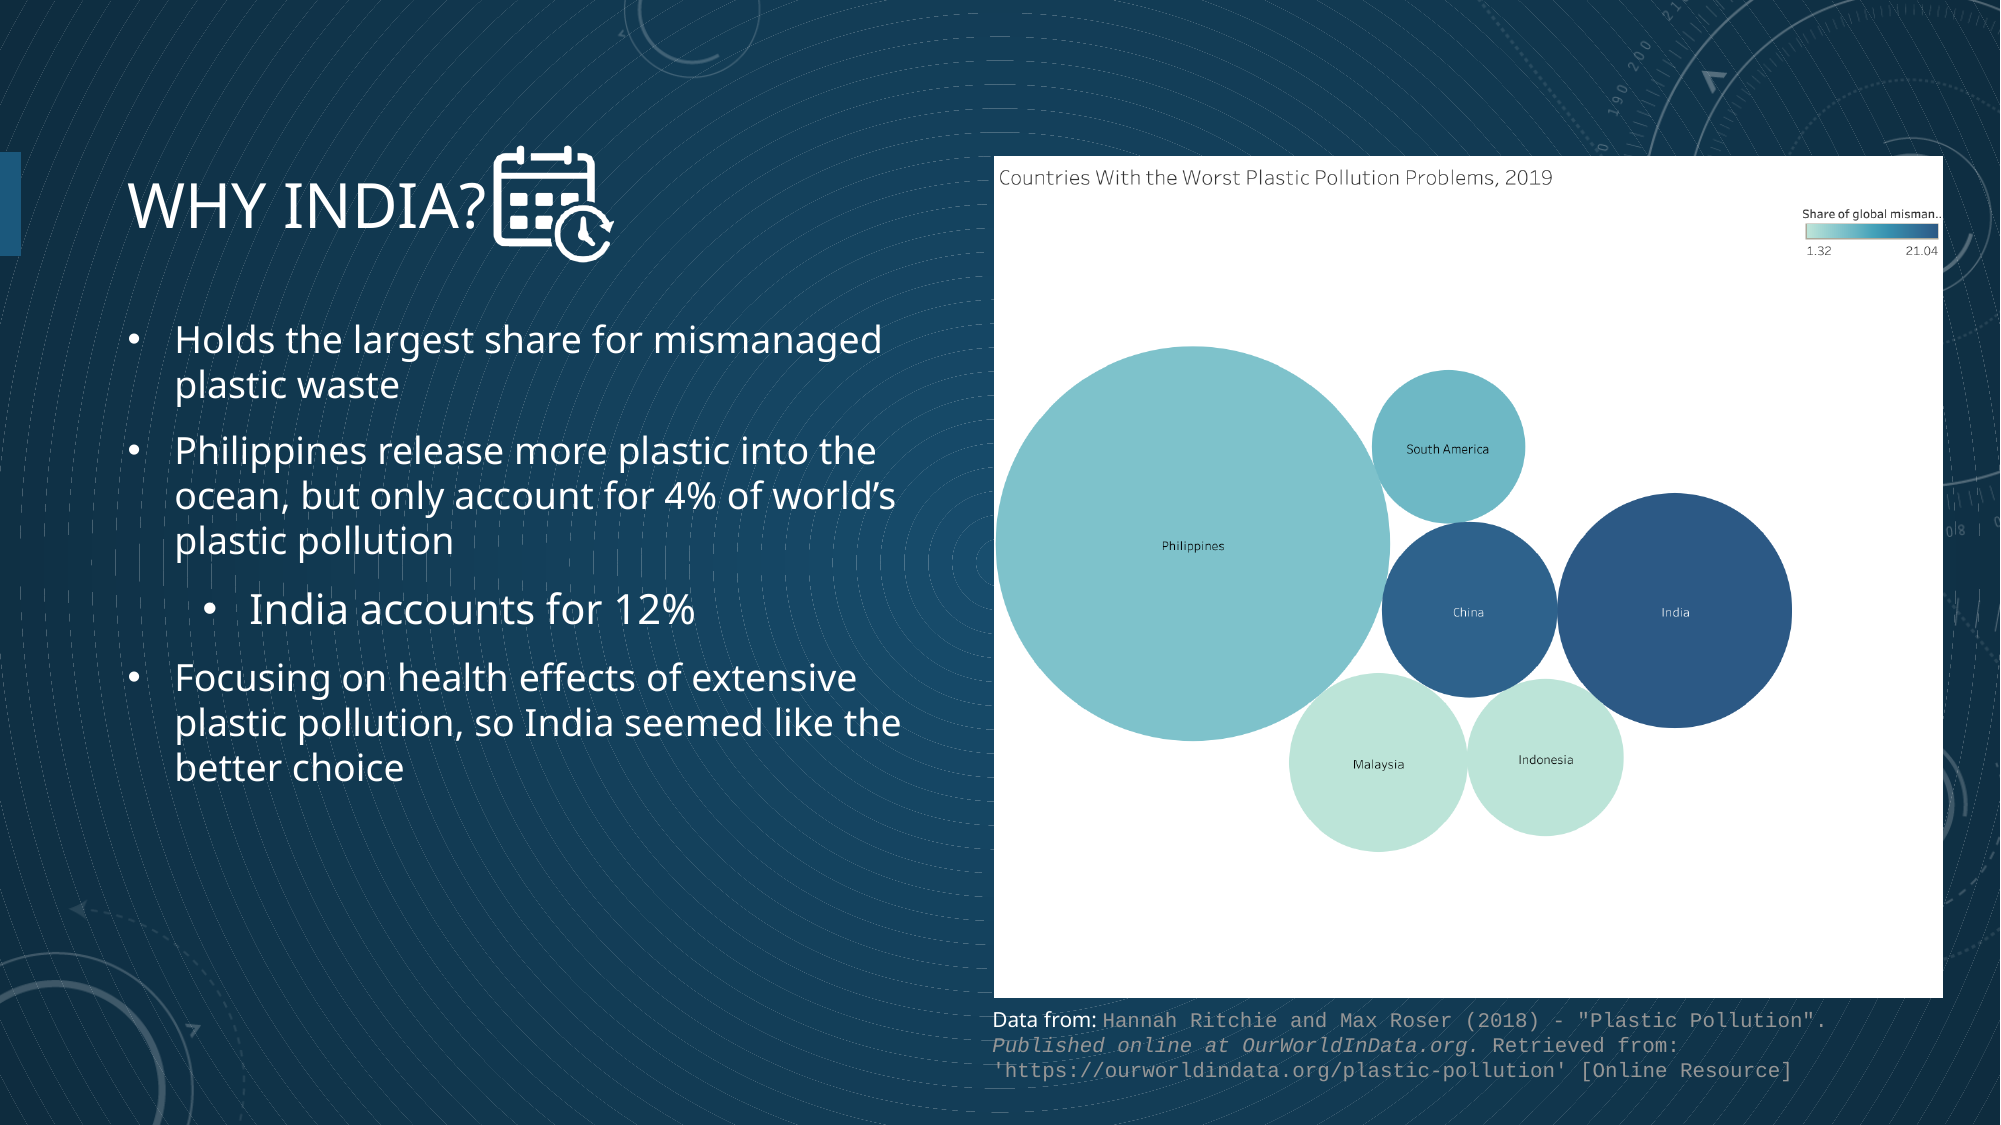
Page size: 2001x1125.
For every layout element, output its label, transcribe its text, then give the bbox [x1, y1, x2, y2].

text_box Data from: Hannah Ritchie and Max Roser (2018) - "Plastic Pollution". Published online at OurWorldInData.org. Retrieved from: 'https://ourworldindata.org/plastic-pollution' [Online Resource] [977, 998, 1875, 1125]
title WHY INDIA? [112, 99, 1891, 307]
picture [0, 0, 2000, 1125]
list Holds the largest share for mismanaged plastic waste Philippines release more plastic into the ocean, but only account for 4% of world’s plastic pollution India accounts for 12% Focusing on health effects of extensive plastic pollution, so India seemed like the better choice [112, 308, 949, 1052]
